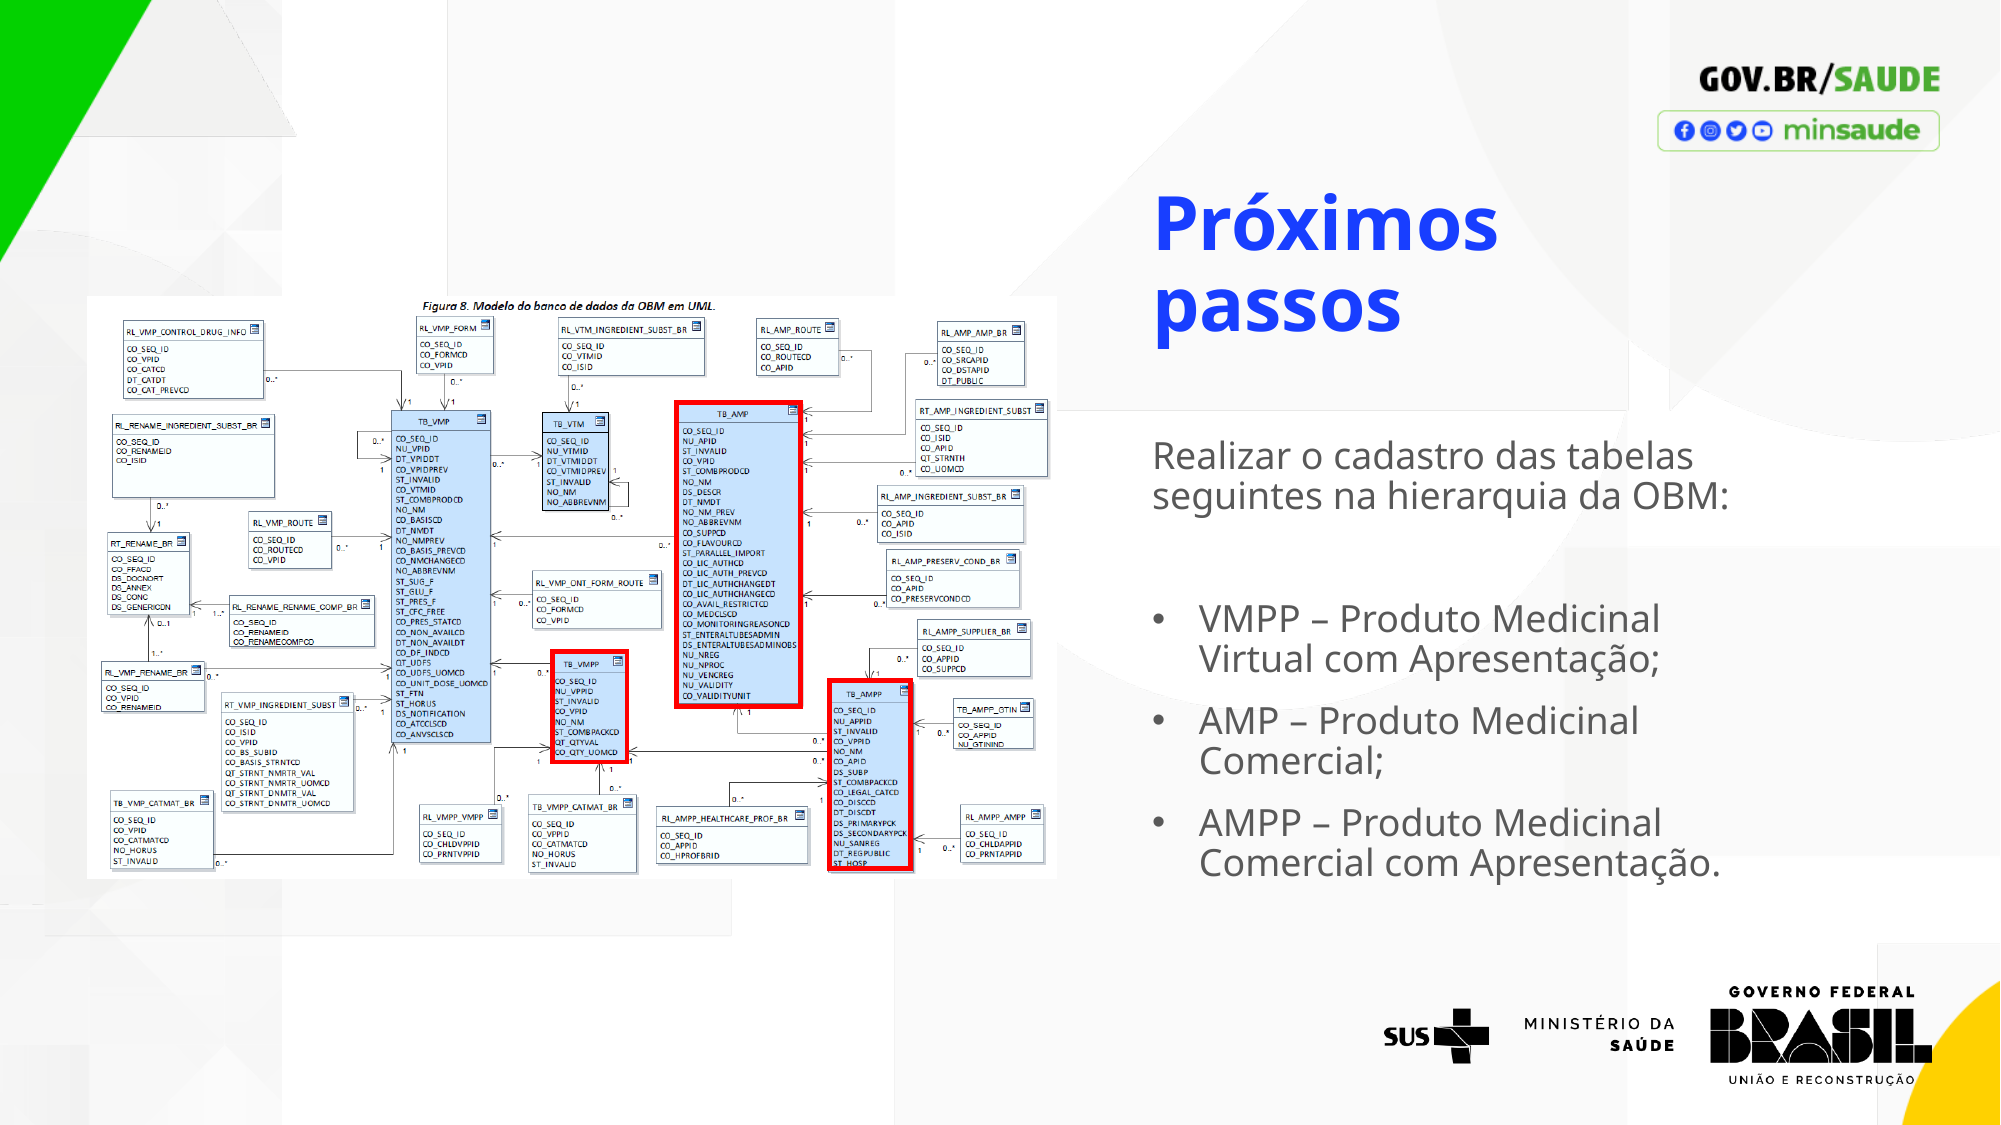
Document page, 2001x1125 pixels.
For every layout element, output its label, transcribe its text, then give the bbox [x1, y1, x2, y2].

picture [0, 0, 2000, 1125]
list Realizar o cadastro das tabelas seguintes na hierarquia da OBM: VMPP – Produto Medicinal Virtual com Apresentação; AMP – Produto Medicinal Comercial; AMPP – Produto Medicinal Comercial com Apresentação. [1137, 429, 1775, 968]
list Próximos passos [1137, 178, 1775, 389]
